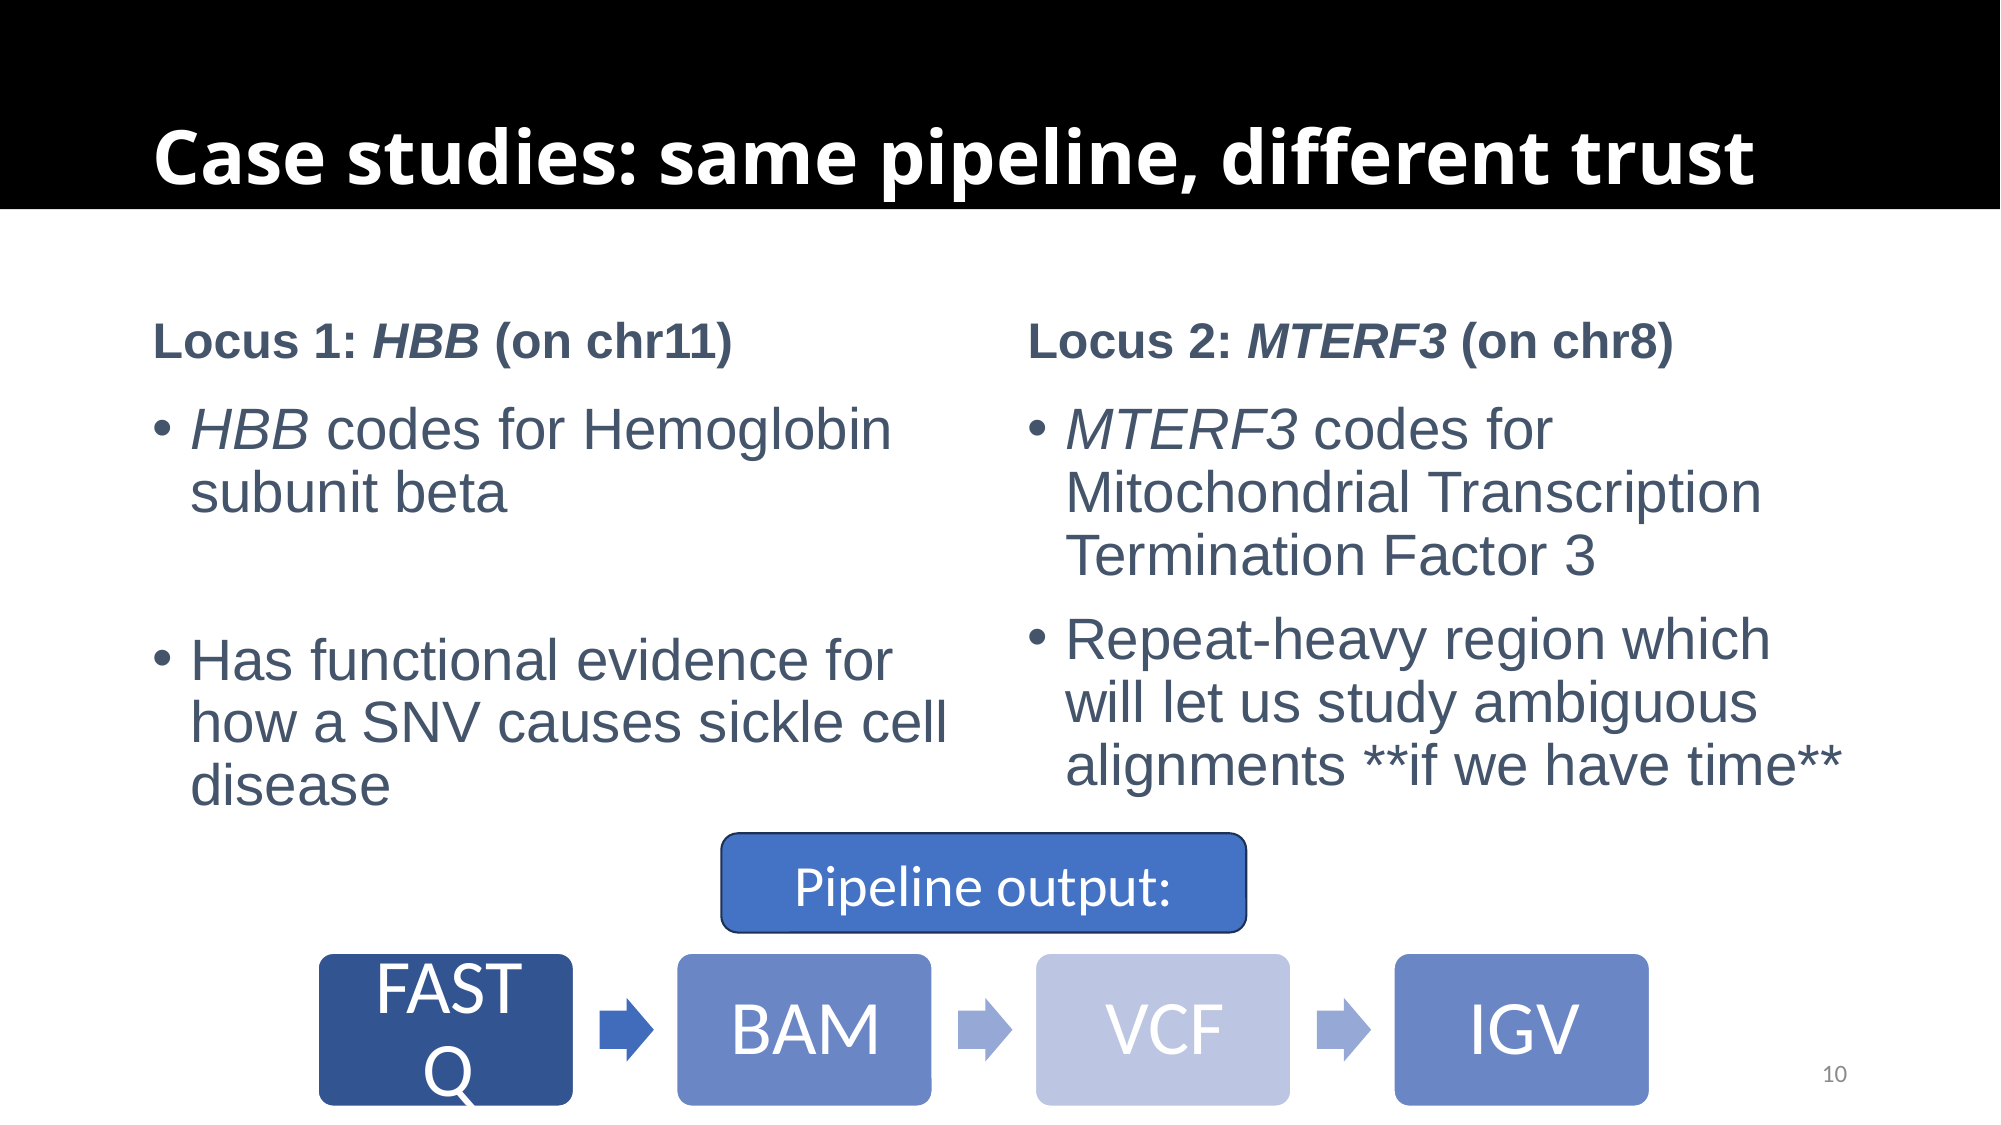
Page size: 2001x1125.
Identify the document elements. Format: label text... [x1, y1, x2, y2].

slide_number 10 [1651, 1042, 1863, 1103]
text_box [317, 928, 1651, 1125]
text_box Pipeline output: [720, 832, 1248, 928]
list MTERF3 codes for Mitochondrial Transcription Termination Factor 3 Repeat-heavy region which will let us study ambiguous alignments **if we have time** [1012, 391, 1863, 1016]
list Locus 2: MTERF3 (on chr8) [1012, 242, 1863, 378]
list Locus 1: HBB (on chr11) [137, 242, 984, 378]
list HBB codes for Hemoglobin subunit beta Has functional evidence for how a SNV causes sickle cell disease [137, 391, 984, 1016]
title Case studies: same pipeline, different trust [137, 22, 1863, 209]
